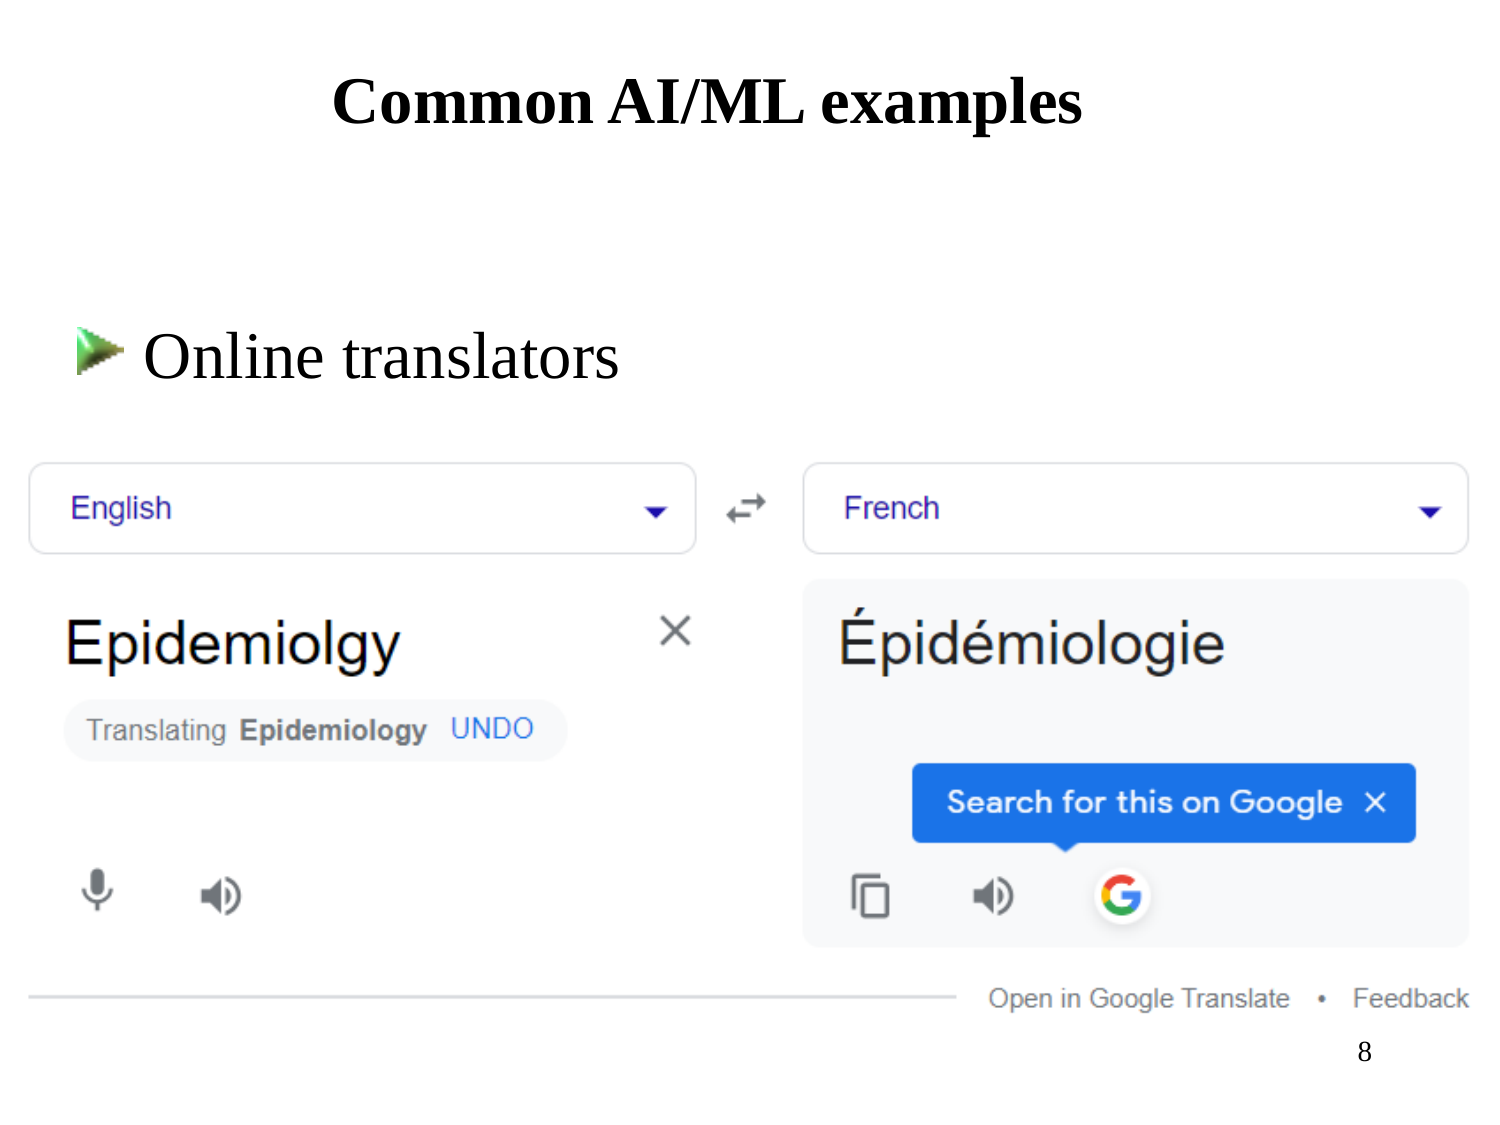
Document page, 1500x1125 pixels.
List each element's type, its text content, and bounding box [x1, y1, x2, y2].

text_box Online translators [62, 304, 1463, 399]
picture [19, 452, 1480, 1038]
picture [77, 327, 124, 375]
text_box Common AI/ML examples [316, 49, 1100, 145]
slide_number 8 [1074, 1046, 1388, 1101]
